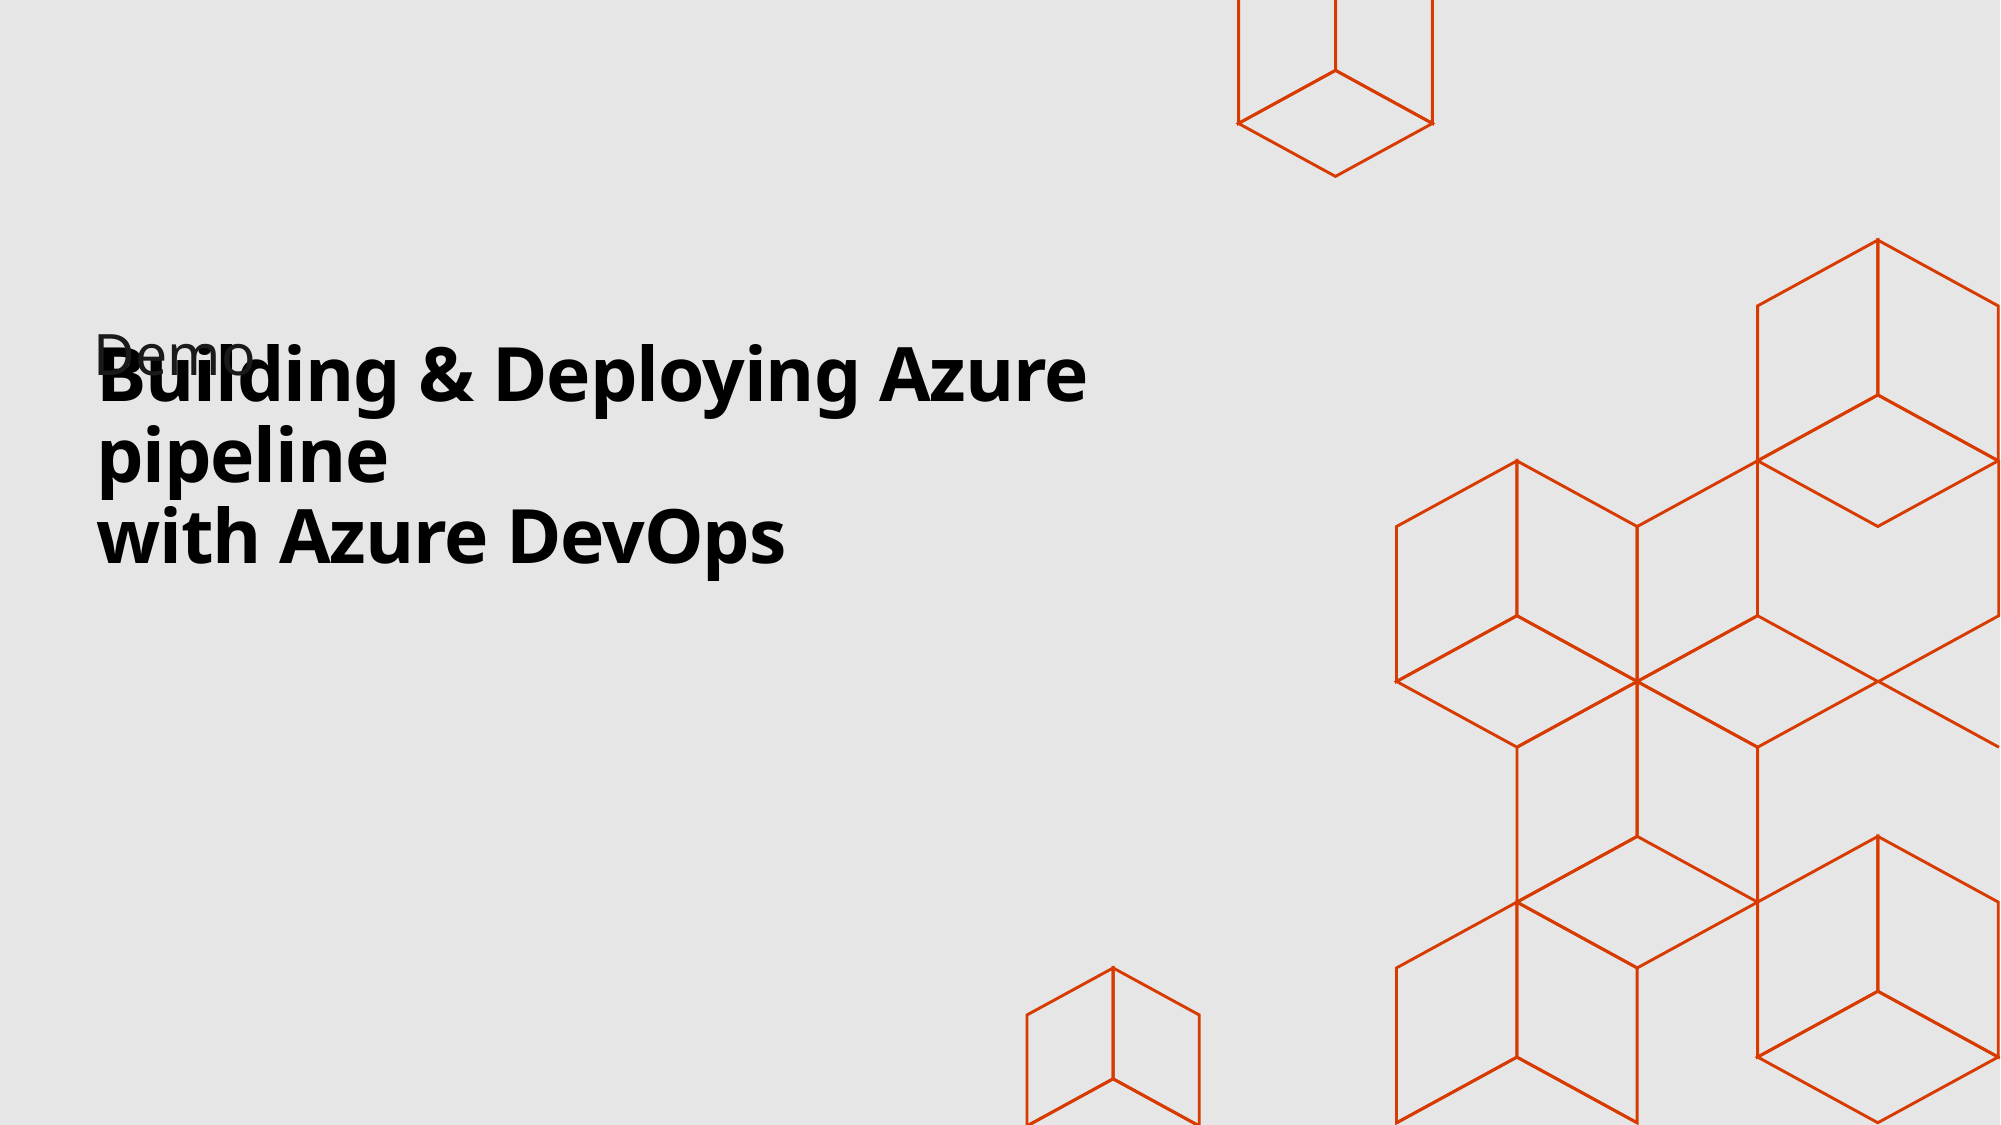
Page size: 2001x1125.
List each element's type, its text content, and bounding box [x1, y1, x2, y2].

title Building & Deploying Azure pipeline with Azure DevOps [96, 415, 1380, 580]
text_box Demo [93, 326, 257, 389]
